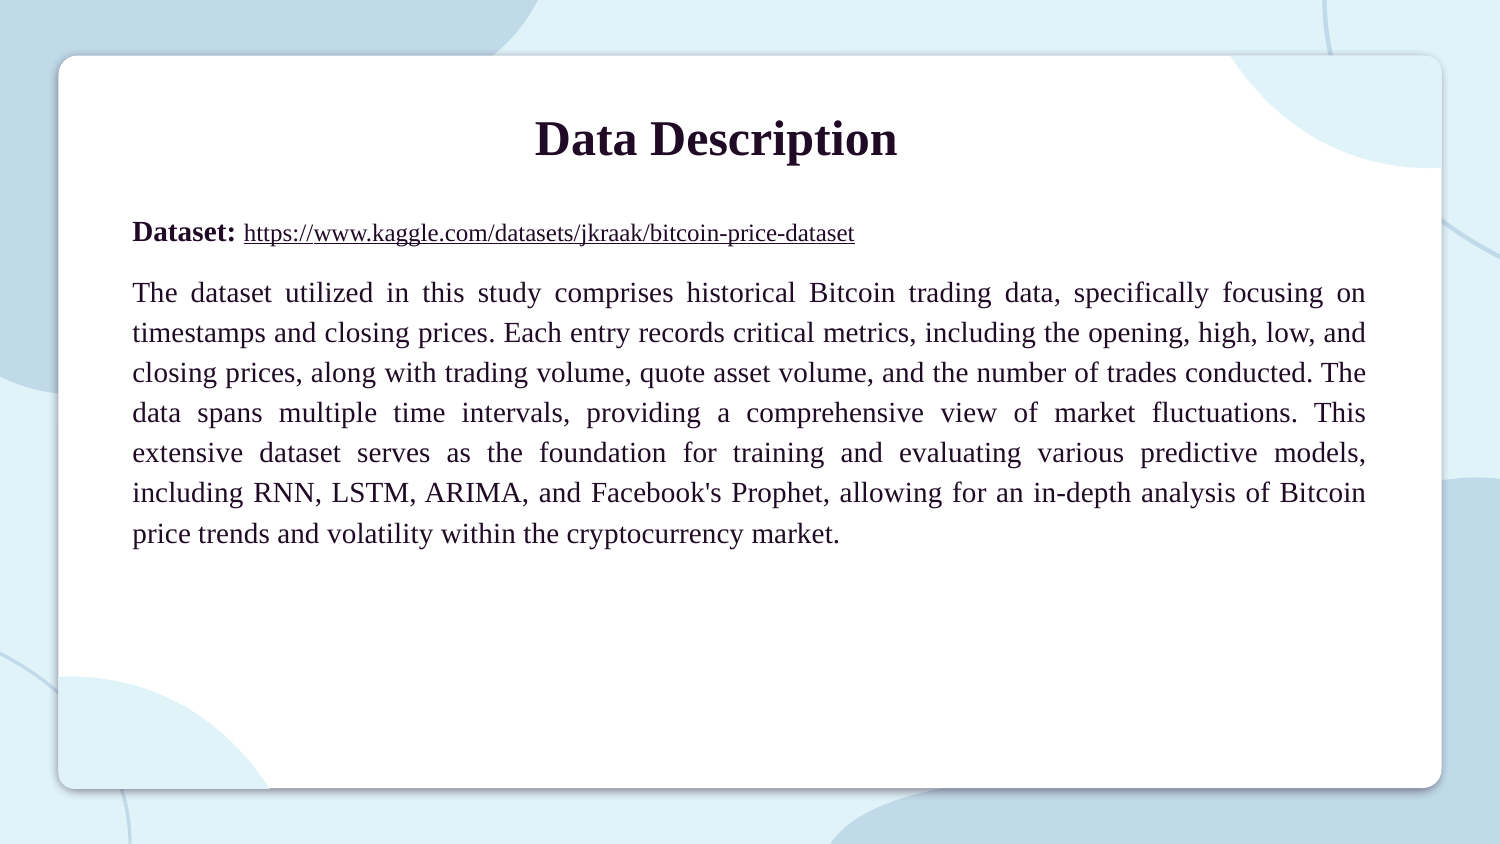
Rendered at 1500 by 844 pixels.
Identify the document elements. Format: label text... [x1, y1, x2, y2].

text_box Dataset: https://www.kaggle.com/datasets/jkraak/bitcoin-price-dataset The dataset utilized in this study comprises historical Bitcoin trading data, specifically focusing on timestamps and closing prices. Each entry records critical metrics, including the opening, high, low, and closing prices, along with trading volume, quote asset volume, and the number of trades conducted. The data spans multiple time intervals, providing a comprehensive view of market fluctuations. This extensive dataset serves as the foundation for training and evaluating various predictive models, including RNN, LSTM, ARIMA, and Facebook's Prophet, allowing for an in-depth analysis of Bitcoin price trends and volatility within the cryptocurrency market. [117, 191, 1383, 609]
title Data Description [83, 81, 1349, 199]
